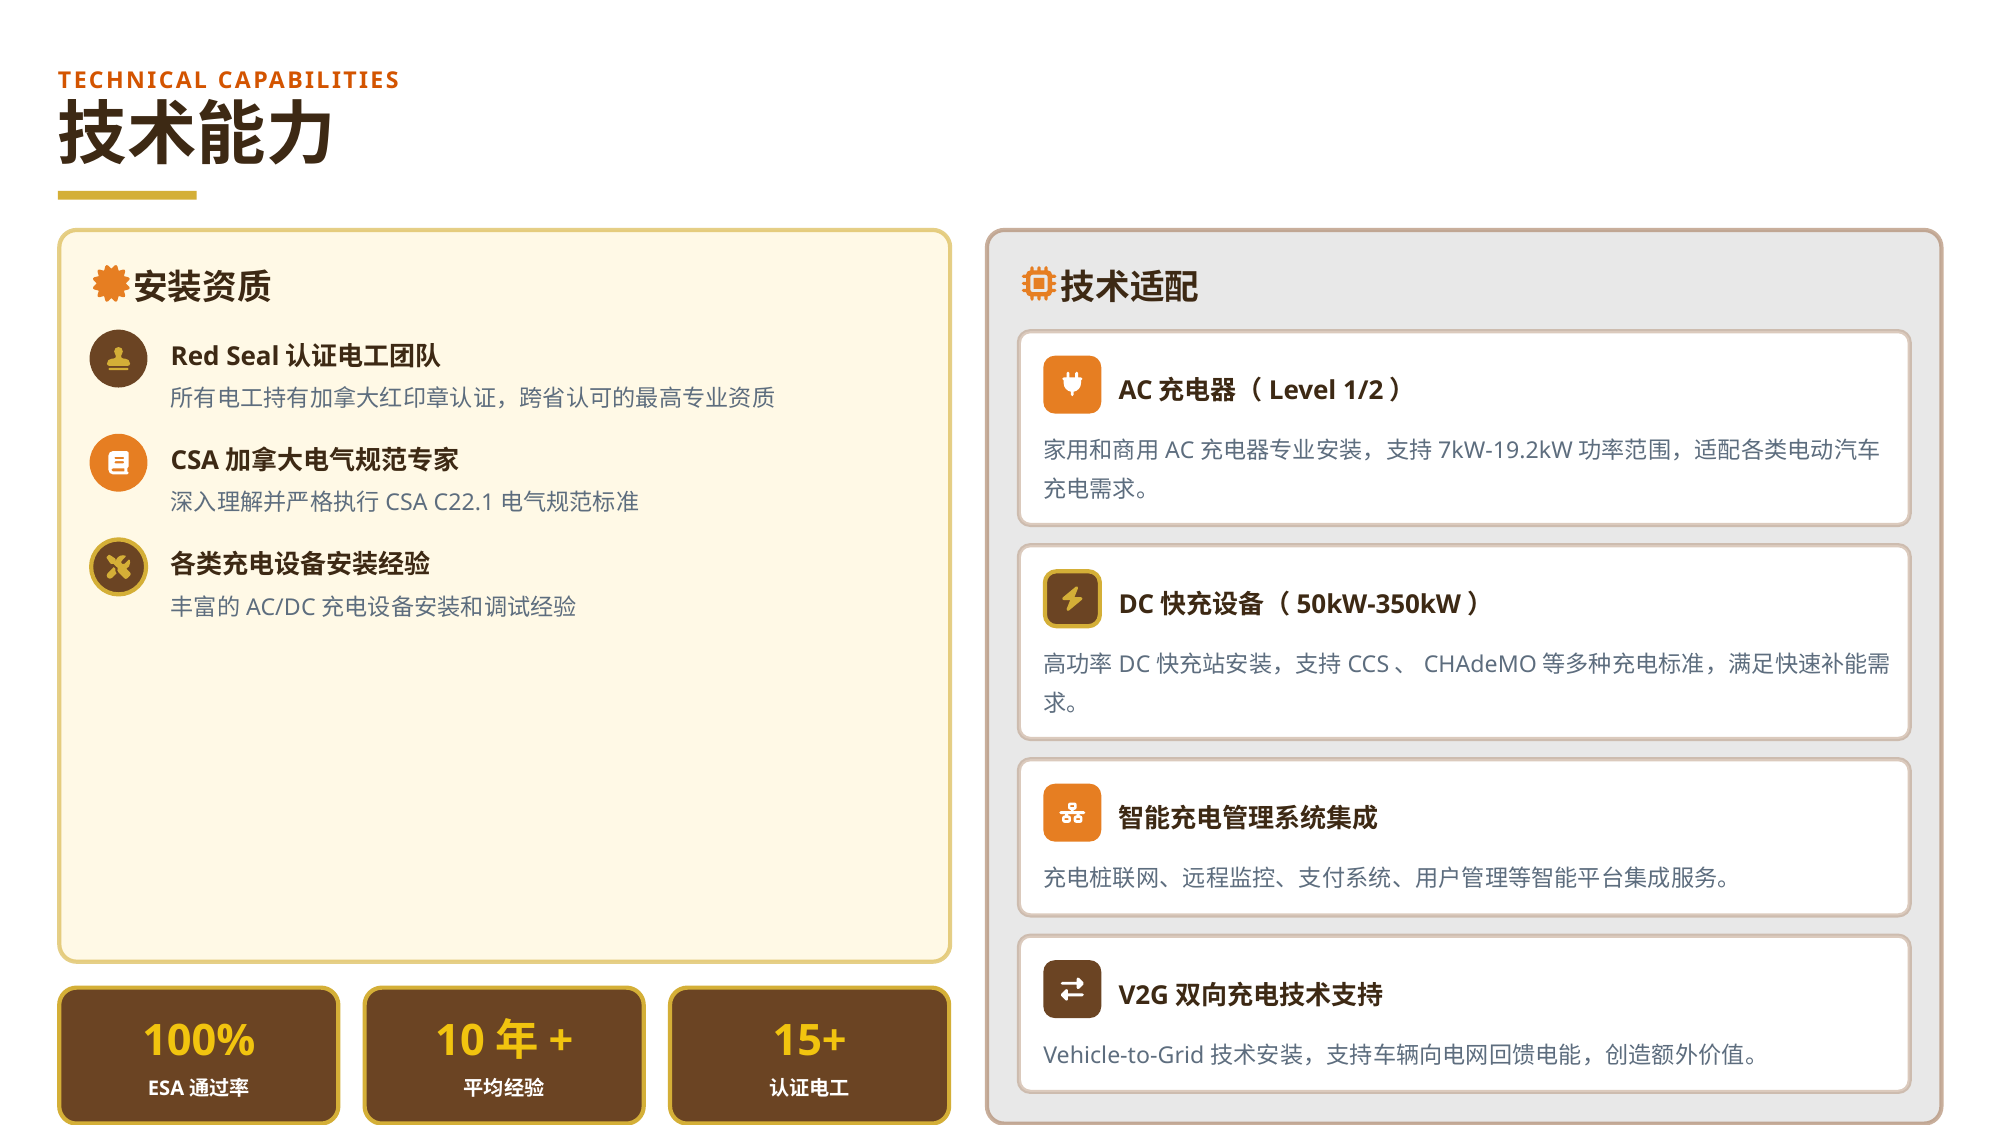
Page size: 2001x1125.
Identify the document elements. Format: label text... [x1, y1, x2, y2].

text_box [57, 190, 197, 200]
text_box 10年+ [378, 1012, 631, 1065]
text_box 15+ [683, 1012, 936, 1065]
text_box 丰富的AC/DC充电设备安装和调试经验 [170, 584, 582, 619]
text_box 各类充电设备安装经验 [170, 537, 583, 579]
text_box 家用和商用AC充电器专业安装，支持7kW-19.2kW功率范围，适配各类电动汽车充电需求。 [1043, 425, 1897, 501]
text_box 认证电工 [689, 1070, 930, 1099]
text_box [1044, 571, 1100, 627]
text_box [1061, 989, 1084, 1001]
text_box [1018, 331, 1910, 525]
text_box [1060, 977, 1084, 989]
text_box Vehicle-to-Grid技术安装，支持车辆向电网回馈电能，创造额外价值。 [1043, 1029, 1897, 1068]
text_box [986, 229, 1942, 1124]
text_box DC快充设备（50kW-350kW） [1118, 578, 1505, 619]
text_box [1059, 802, 1086, 823]
text_box [1062, 371, 1083, 397]
text_box TECHNICAL CAPABILITIES [57, 57, 1954, 93]
text_box Red Seal认证电工团队 [170, 329, 786, 371]
text_box [670, 987, 950, 1124]
text_box [59, 229, 951, 962]
text_box [89, 329, 148, 388]
text_box 安装资质 [133, 260, 938, 307]
text_box 高功率DC快充站安装，支持CCS、CHAdeMO等多种充电标准，满足快速补能需求。 [1043, 639, 1897, 715]
text_box [1043, 355, 1102, 414]
text_box [93, 265, 130, 302]
text_box 100% [73, 1012, 325, 1065]
text_box [1043, 960, 1102, 1019]
text_box [108, 451, 129, 475]
text_box [106, 347, 131, 366]
text_box [108, 367, 129, 371]
text_box [1018, 759, 1910, 916]
text_box AC充电器（Level 1/2） [1118, 364, 1418, 405]
text_box 智能充电管理系统集成 [1118, 792, 1392, 833]
text_box 技术能力 [57, 104, 1977, 174]
text_box [1018, 545, 1910, 739]
text_box [91, 539, 147, 595]
text_box [89, 433, 148, 492]
text_box [364, 987, 644, 1124]
text_box [1018, 935, 1910, 1092]
text_box V2G双向充电技术支持 [1118, 968, 1395, 1010]
text_box 充电桩联网、远程监控、支付系统、用户管理等智能平台集成服务。 [1043, 853, 1897, 891]
text_box [1062, 586, 1083, 611]
text_box 深入理解并严格执行CSA C22.1电气规范标准 [170, 480, 644, 515]
text_box [1043, 783, 1102, 842]
text_box [106, 554, 131, 579]
text_box 所有电工持有加拿大红印章认证，跨省认可的最高专业资质 [170, 375, 784, 411]
text_box 技术适配 [1060, 260, 1929, 307]
text_box ESA通过率 [78, 1070, 319, 1099]
text_box CSA加拿大电气规范专家 [170, 433, 645, 475]
text_box [59, 987, 339, 1124]
text_box 平均经验 [384, 1070, 625, 1099]
text_box [1021, 266, 1057, 301]
